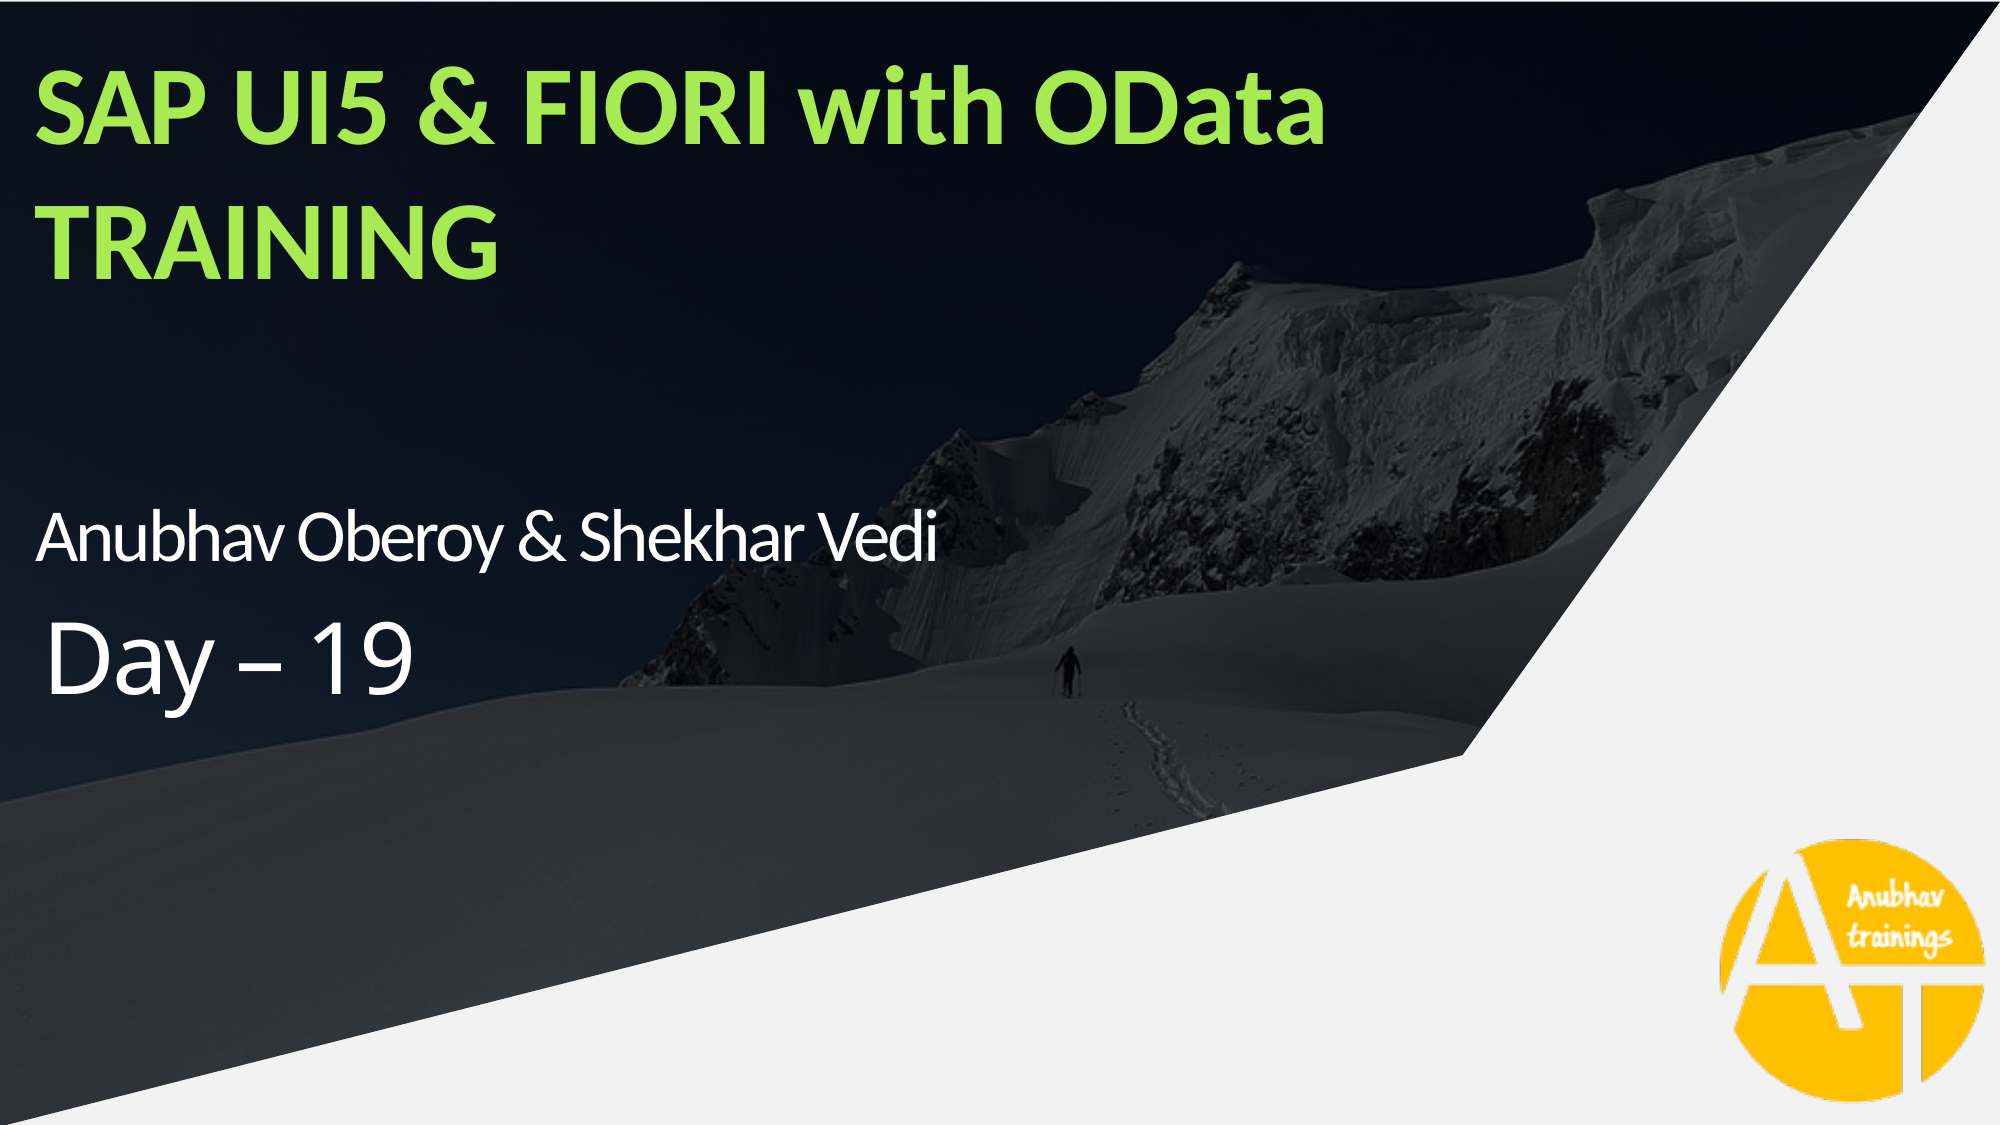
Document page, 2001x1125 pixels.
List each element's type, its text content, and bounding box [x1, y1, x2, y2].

text_box [0, 0, 2000, 1125]
text_box SAP UI5 & FIORI with OData TRAINING [20, 25, 1796, 310]
text_box Day – 19 [27, 587, 1115, 722]
text_box Anubhav Oberoy & Shekhar Vedi [20, 478, 1108, 584]
picture [1694, 822, 2000, 1125]
